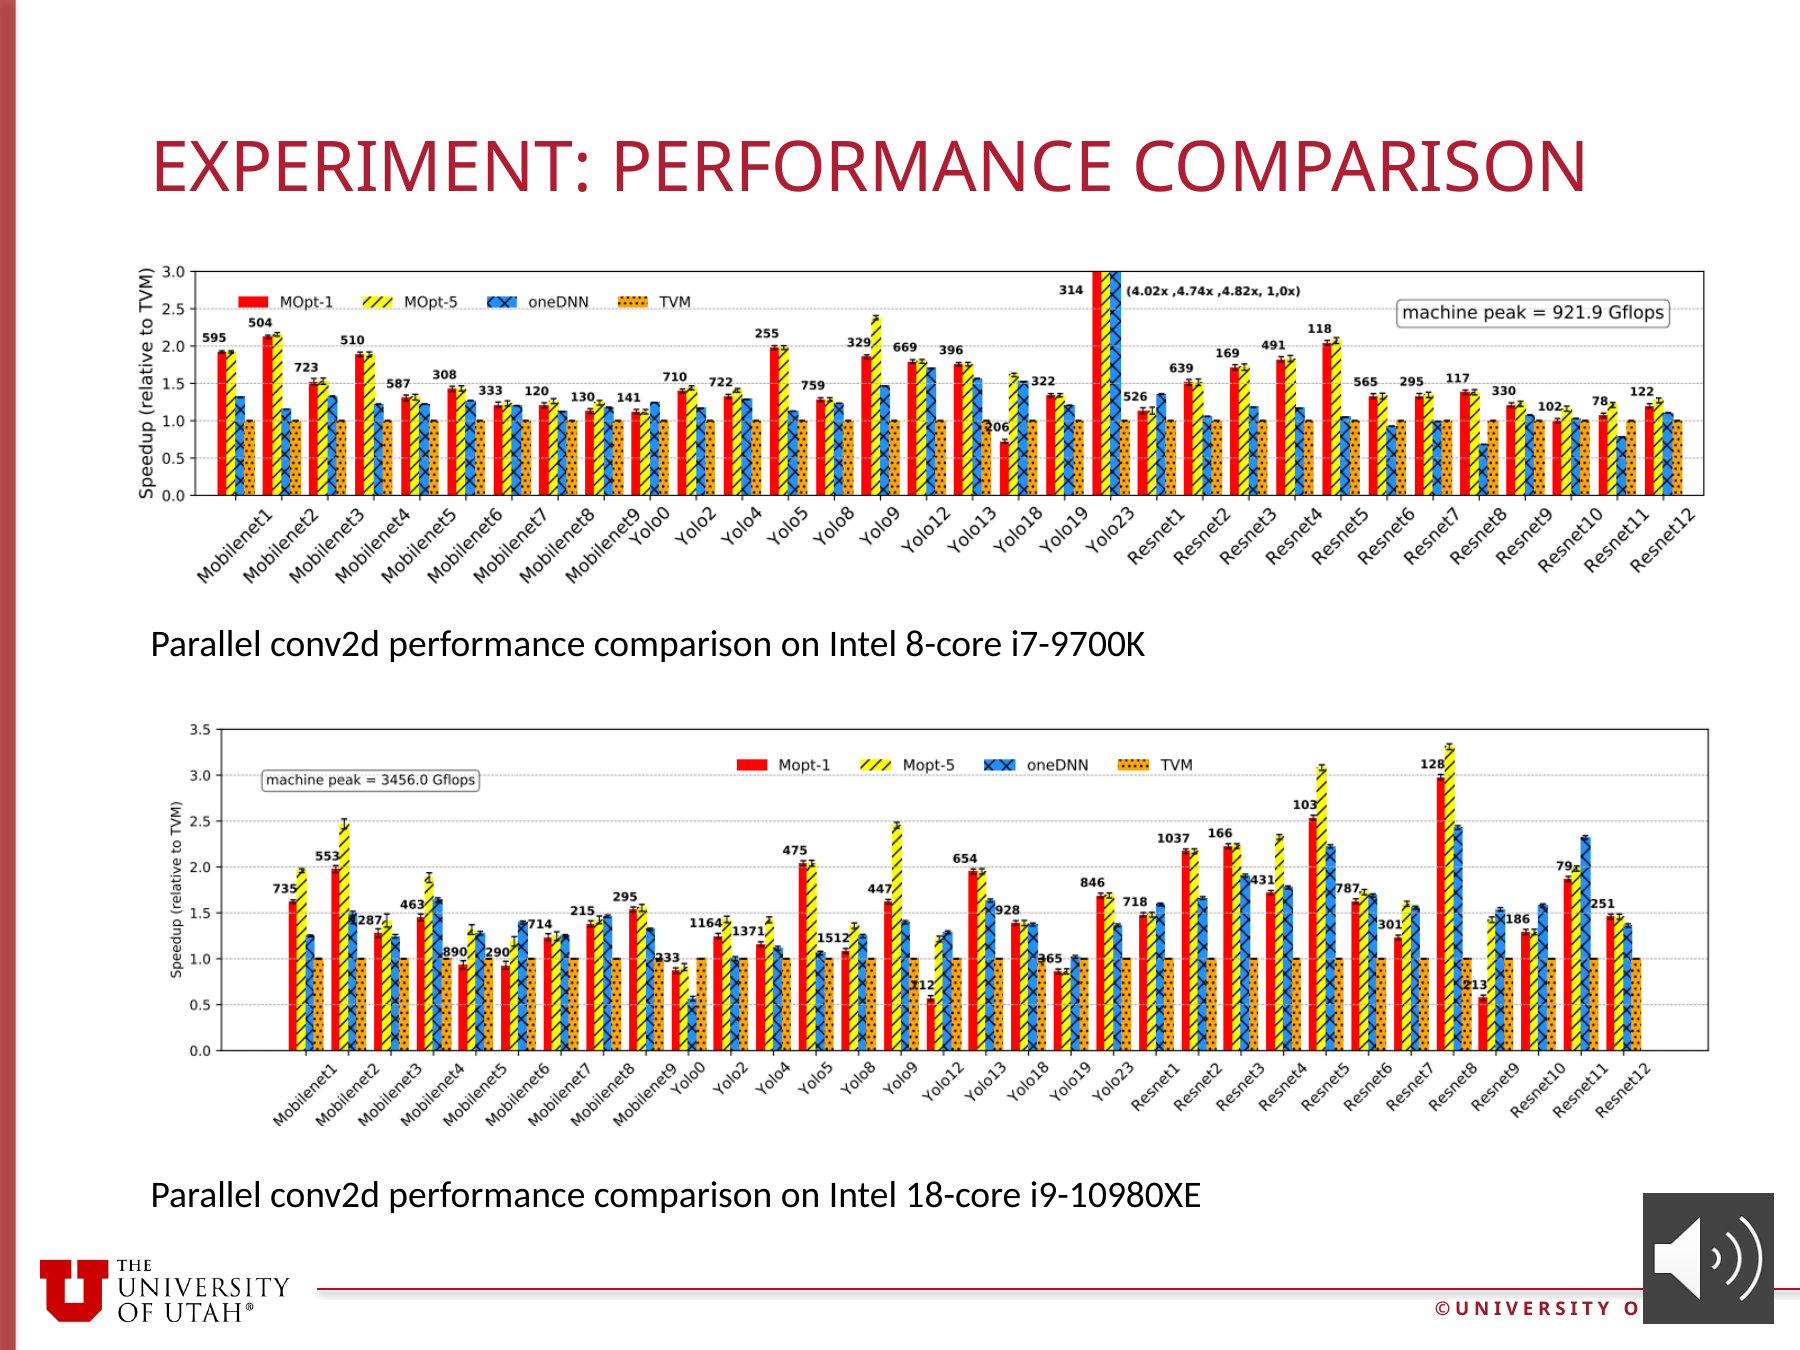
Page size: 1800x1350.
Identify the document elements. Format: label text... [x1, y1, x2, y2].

text_box Parallel conv2d performance comparison on Intel 8-core i7-9700K [135, 611, 1768, 672]
title Experiment: performance comparison [135, 113, 1710, 223]
picture [53, 712, 1746, 1126]
picture [1641, 1191, 1776, 1326]
picture [40, 1166, 290, 1350]
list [135, 260, 1711, 586]
text_box Parallel conv2d performance comparison on Intel 18-core i9-10980XE [135, 1162, 1768, 1223]
